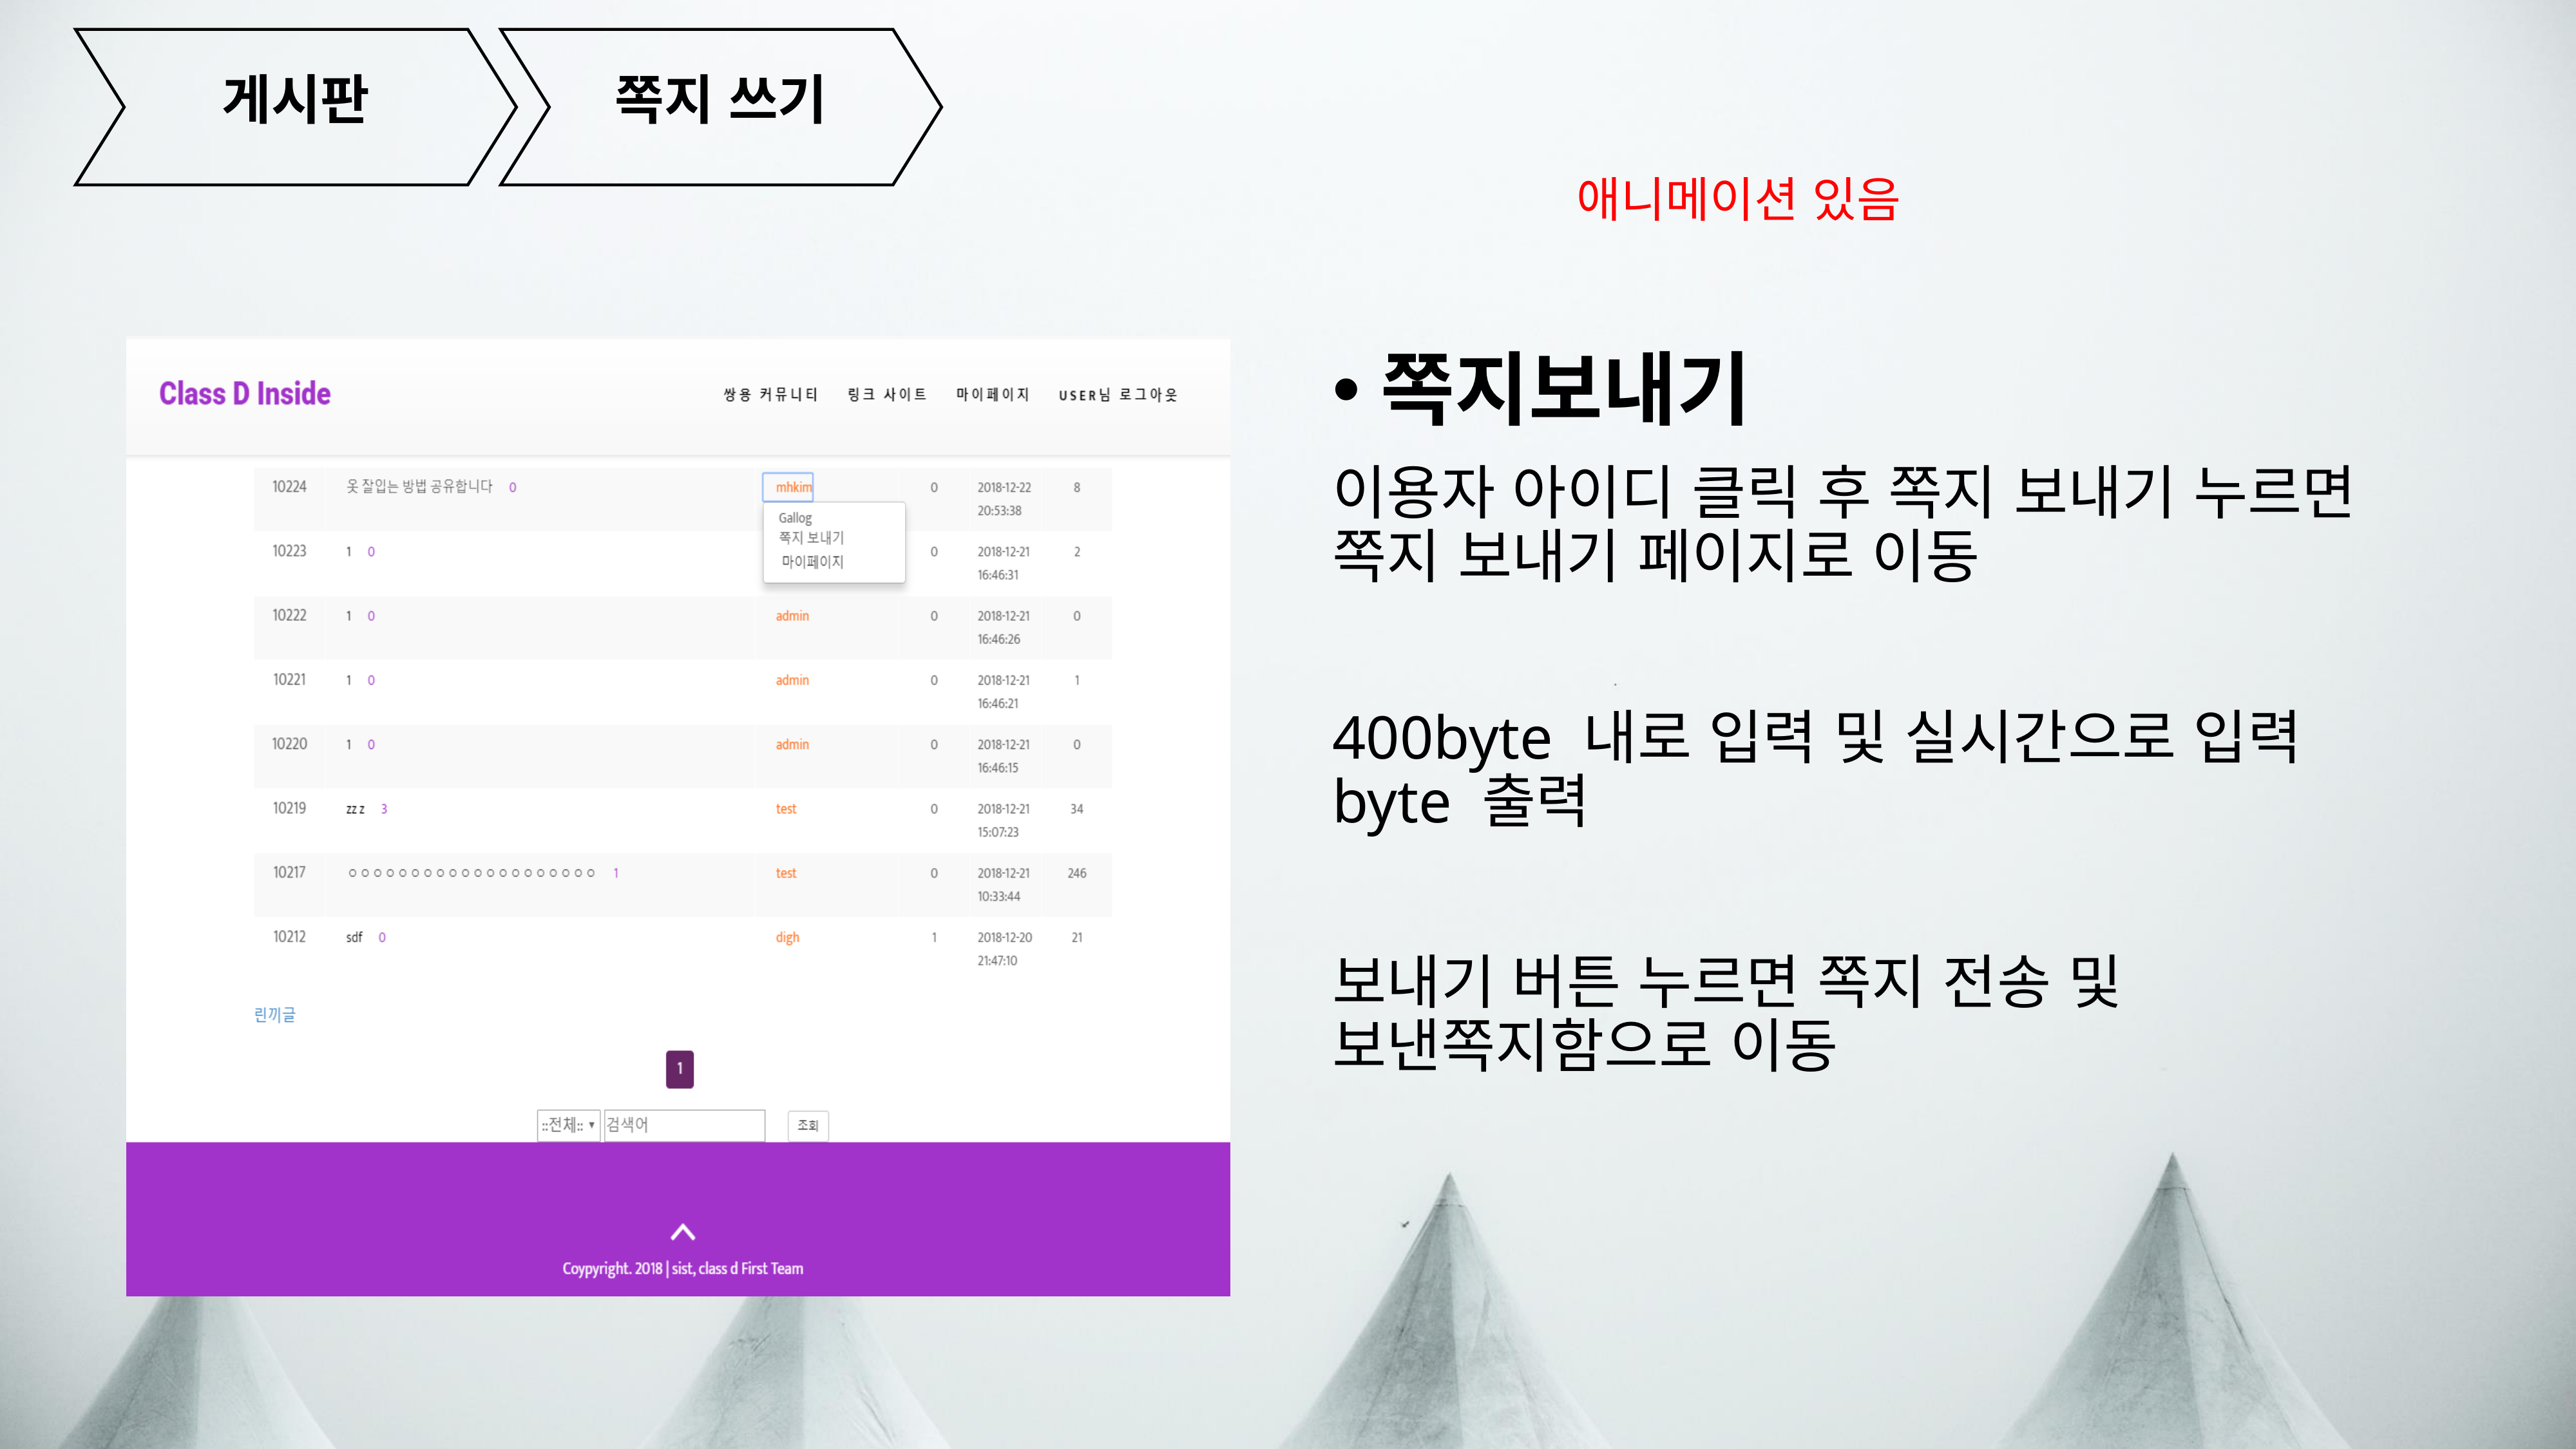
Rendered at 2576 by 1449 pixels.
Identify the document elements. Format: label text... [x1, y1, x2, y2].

picture [0, 0, 2576, 1449]
text_box 애니메이션 있음 [1567, 164, 2029, 232]
text_box 쪽지 쓰기 [500, 29, 942, 185]
list 쪽지보내기 이용자 아이디 클릭 후 쪽지 보내기 누르면 쪽지 보내기 페이지로 이동 400byte 내로 입력 및 실시간으로 입력 byte 출력 보내기 버튼 누르면 쪽지 전송 및 보낸쪽지함으로 이동 [1309, 337, 2447, 1294]
text_box 게시판 [75, 29, 517, 185]
